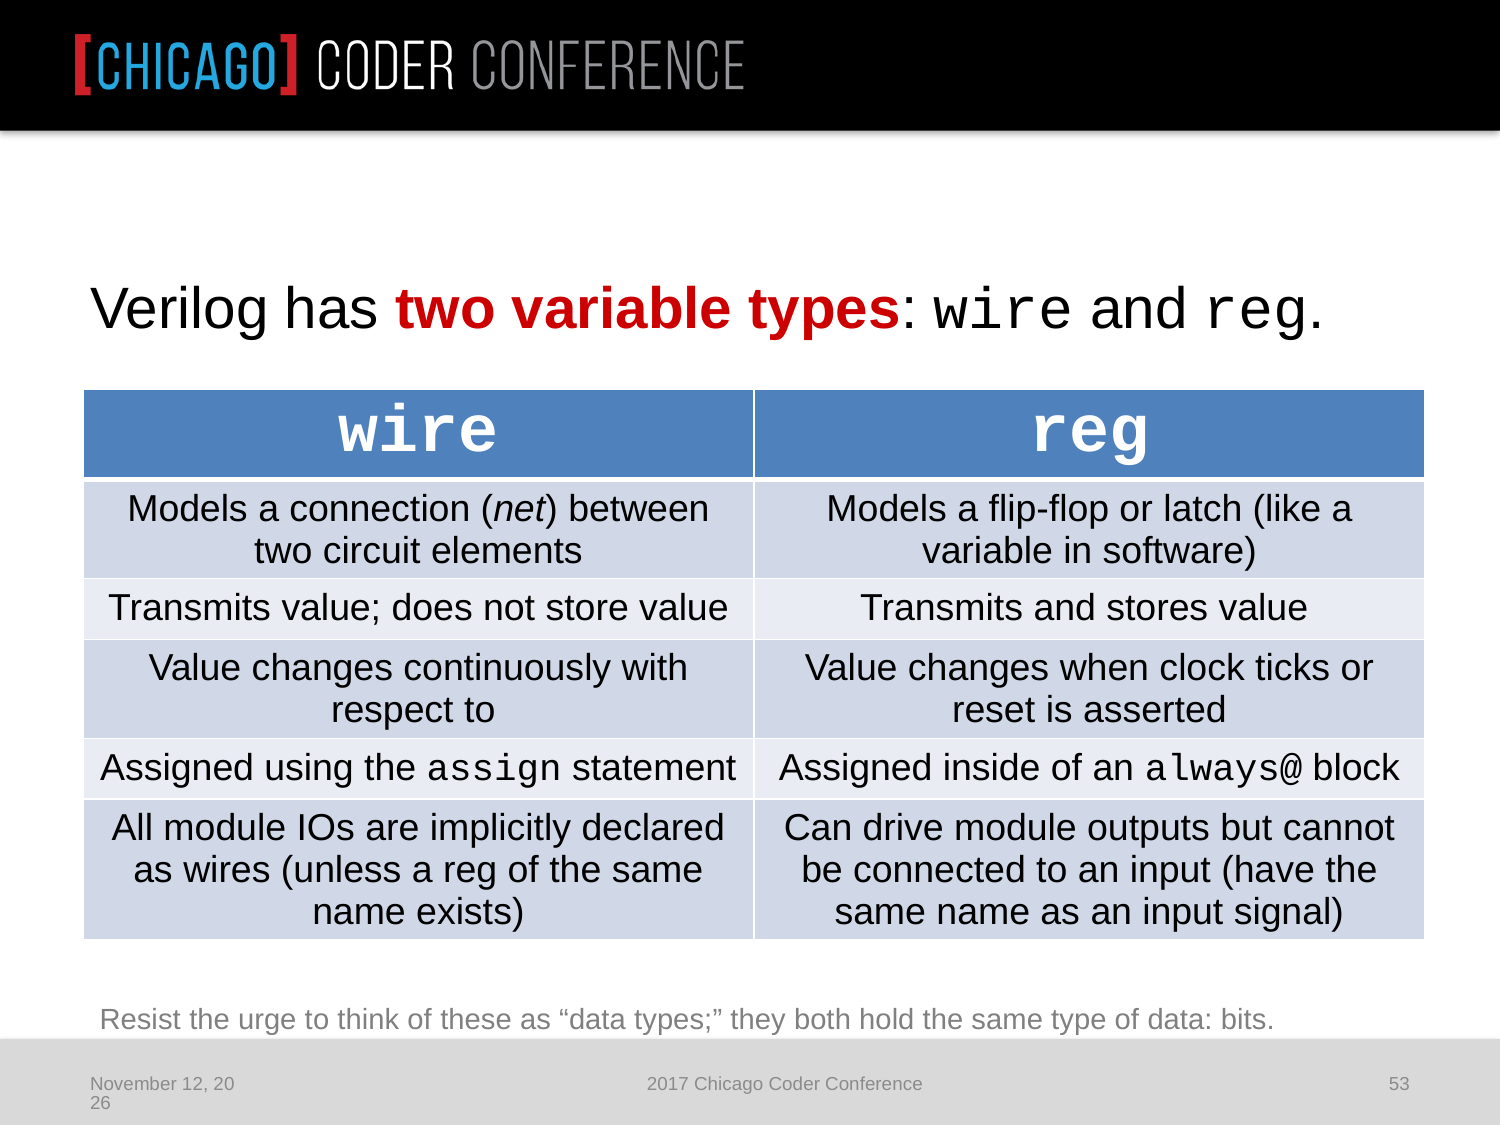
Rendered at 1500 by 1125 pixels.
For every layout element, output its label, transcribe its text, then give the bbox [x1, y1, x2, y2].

table_cell Assigned inside of an always@ block [755, 739, 1424, 798]
footer 2017 Chicago Coder Conference [258, 1053, 1316, 1114]
list Verilog has two variable types: wire and reg. [75, 262, 1425, 1005]
table_cell Transmits value; does not store value [84, 579, 753, 639]
table_cell All module IOs are implicitly declared as wires (unless a reg of the same name exists) [84, 800, 753, 939]
table_cell Value changes when clock ticks or reset is asserted [755, 640, 1424, 738]
table_header wire [84, 390, 753, 477]
table_header reg [755, 390, 1424, 477]
table_cell Value changes continuously with respect to [84, 640, 753, 738]
slide_number 53 [1316, 1053, 1425, 1114]
table_cell Can drive module outputs but cannot be connected to an input (have the same name as an input signal) [755, 800, 1424, 939]
table_cell Assigned using the assign statement [84, 739, 753, 798]
table_cell Models a connection (net) between two circuit elements [84, 482, 753, 578]
table_cell Transmits and stores value [755, 579, 1424, 639]
text_box Resist the urge to think of these as “data types;” they both hold the same type of data: bits. [84, 992, 1292, 1043]
picture [75, 34, 744, 98]
table_cell Models a flip-flop or latch (like a variable in software) [755, 482, 1424, 578]
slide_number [75, 1053, 258, 1114]
